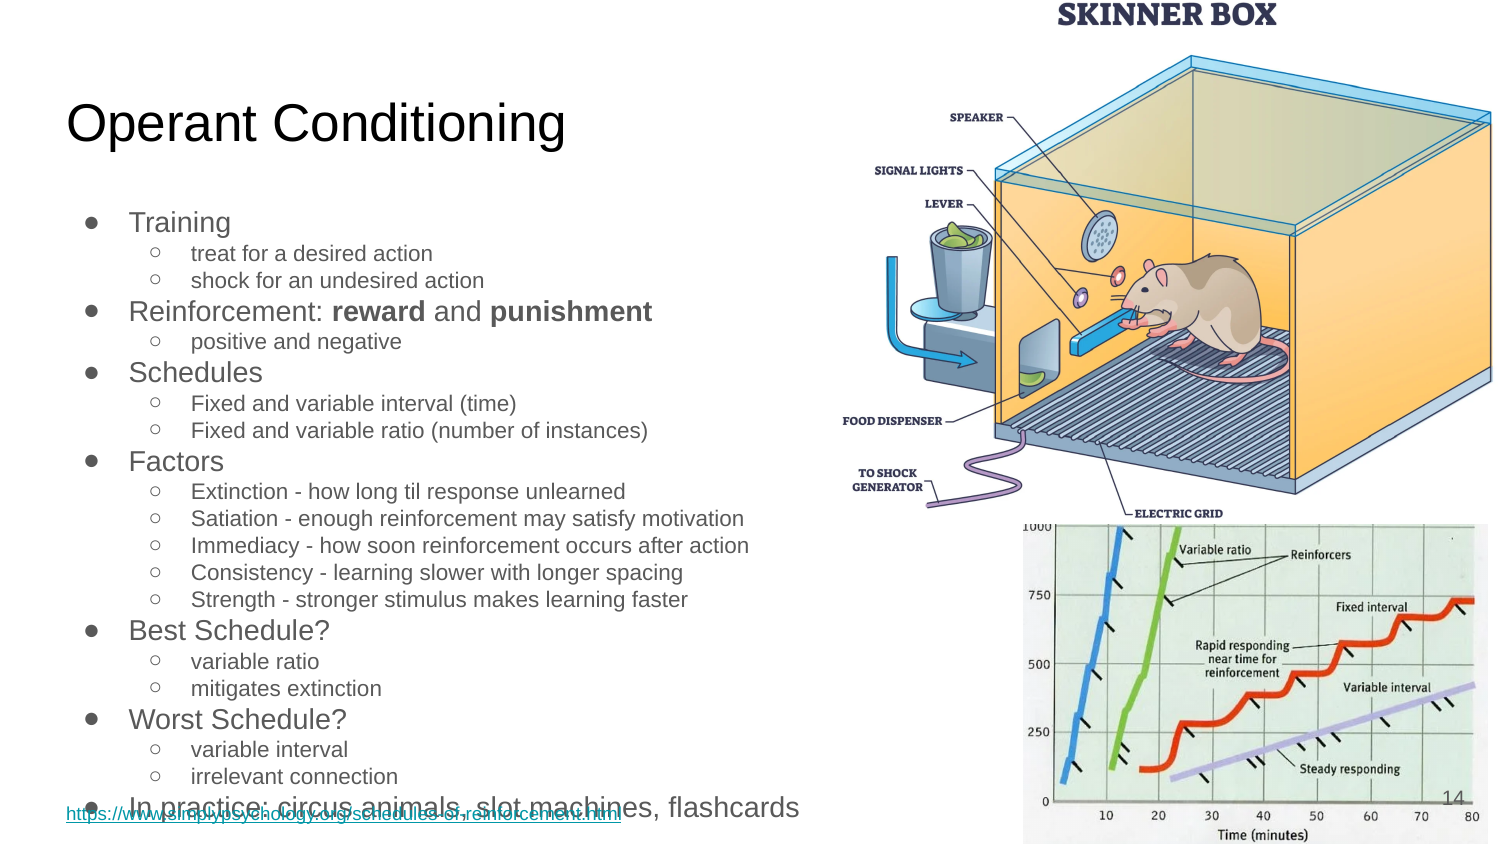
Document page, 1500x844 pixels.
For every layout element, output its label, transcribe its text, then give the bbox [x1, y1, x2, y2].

list Training treat for a desired action shock for an undesired action Reinforcement: reward and punishment positive and negative Schedules Fixed and variable interval (time) Fixed and variable ratio (number of instances) Factors Extinction - how long til response unlearned Satiation - enough reinforcement may satisfy motivation Immediacy - how soon reinforcement occurs after action Consistency - learning slower with longer spacing Strength - stronger stimulus makes learning faster Best Schedule? variable ratio mitigates extinction Worst Schedule? variable interval irrelevant connection In practice: circus animals, slot machines, flashcards [51, 189, 1017, 844]
text_box https://www.simplypsychology.org/schedules-of-reinforcement.html [51, 790, 852, 836]
title Operant Conditioning [51, 72, 834, 167]
picture [839, 0, 1500, 844]
